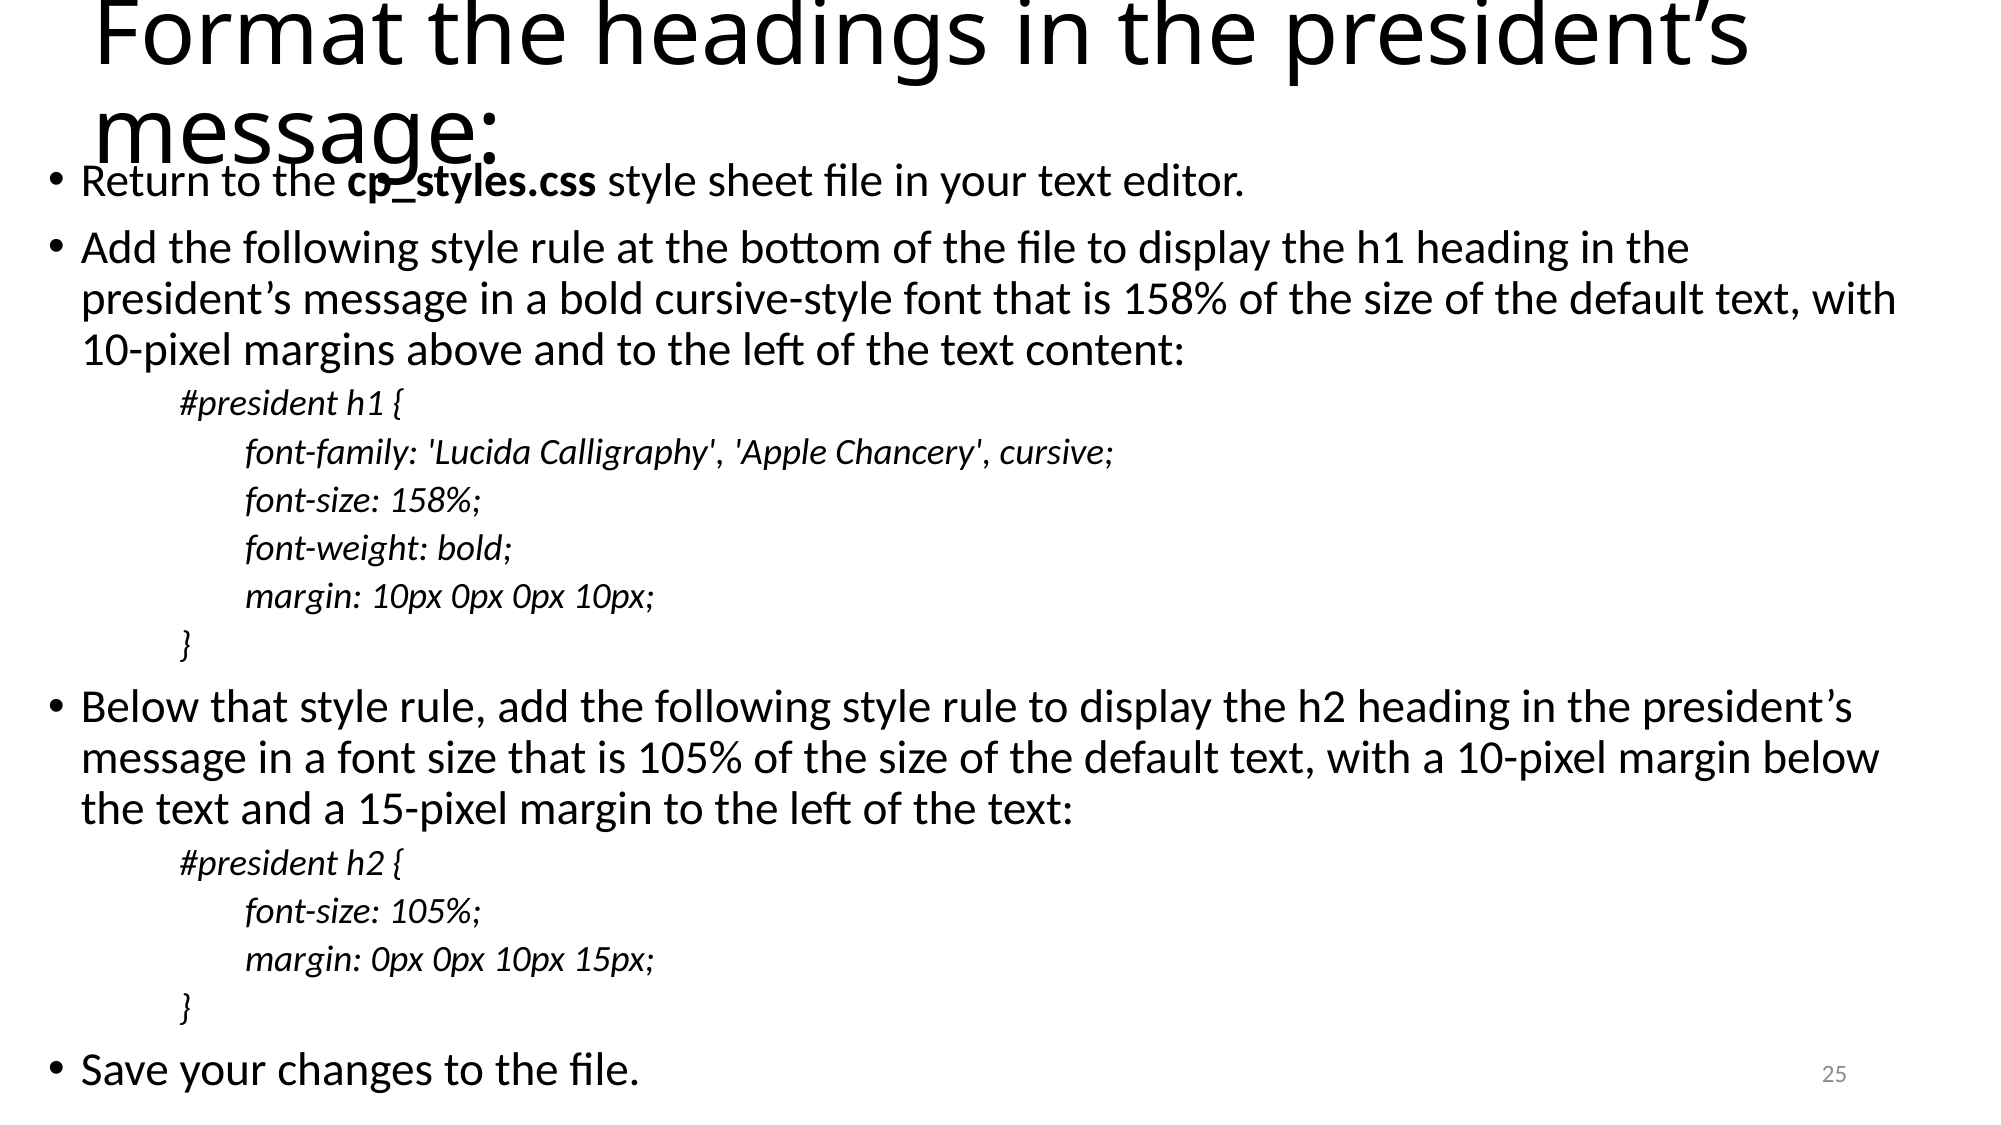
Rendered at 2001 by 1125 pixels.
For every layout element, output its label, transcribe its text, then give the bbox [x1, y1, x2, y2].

title Format the headings in the president’s message: [77, 20, 1923, 147]
list Return to the cp_styles.css style sheet file in your text editor. Add the following style rule at the bottom of the file to display the h1 heading in the president’s message in a bold cursive-style font that is 158% of the size of the default text, with 10-pixel margins above and to the left of the text content: #president h1 { font-family: 'Lucida Calligraphy', 'Apple Chancery', cursive; font-size: 158%; font-weight: bold; margin: 10px 0px 0px 10px; } Below that style rule, add the following style rule to display the h2 heading in the president’s message in a font size that is 105% of the size of the default text, with a 10-pixel margin below the text and a 15-pixel margin to the left of the text: #president h2 { font-size: 105%; margin: 0px 0px 10px 15px; } Save your changes to the file. [33, 147, 1923, 1108]
slide_number 25 [1412, 1042, 1863, 1103]
